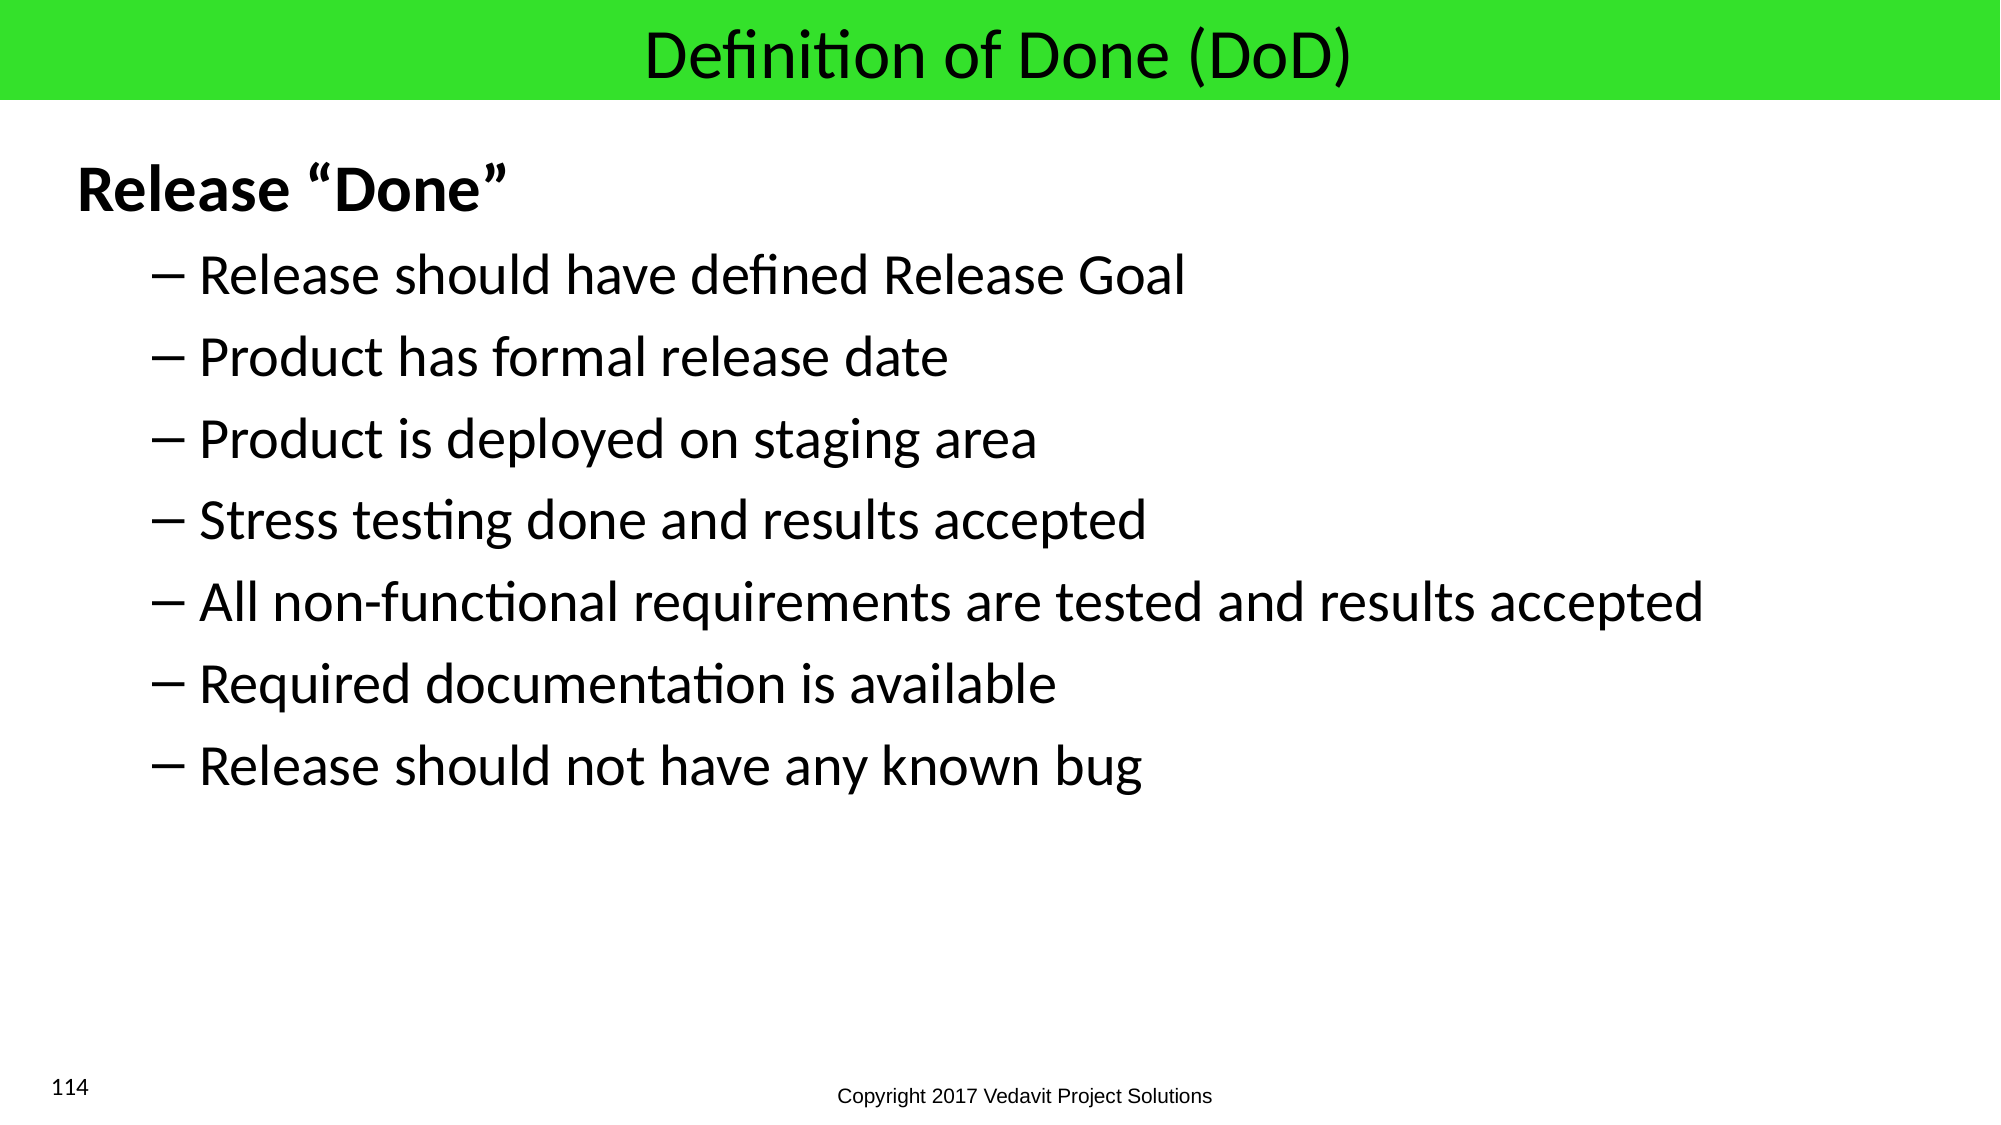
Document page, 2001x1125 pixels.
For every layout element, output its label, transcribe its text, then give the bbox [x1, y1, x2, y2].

slide_number 114 [3, 1055, 137, 1116]
list Release “Done” Release should have defined Release Goal Product has formal release date Product is deployed on staging area Stress testing done and results accepted All non-functional requirements are tested and results accepted Required documentation is available Release should not have any known bug [62, 137, 1938, 1013]
title Definition of Done (DoD) [0, 0, 2000, 100]
